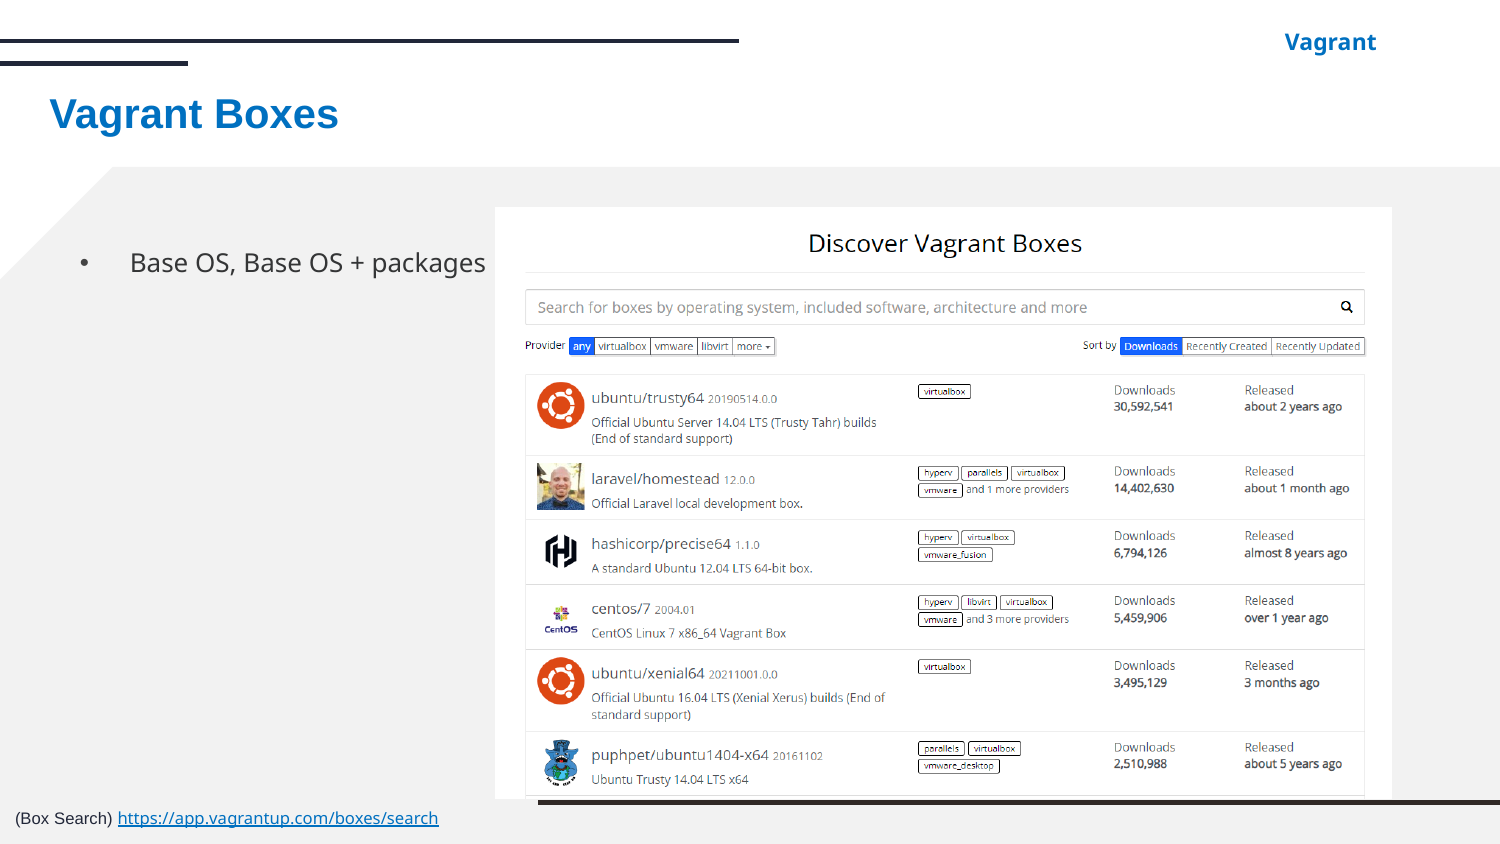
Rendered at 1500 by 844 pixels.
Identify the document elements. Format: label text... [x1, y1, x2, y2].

picture [495, 206, 1393, 799]
text_box (Box Search) https://app.vagrantup.com/boxes/search [0, 795, 657, 843]
list Base OS, Base OS + packages [39, 169, 1469, 766]
text_box Vagrant [952, 17, 1392, 65]
title Vagrant Boxes [34, 88, 1469, 136]
